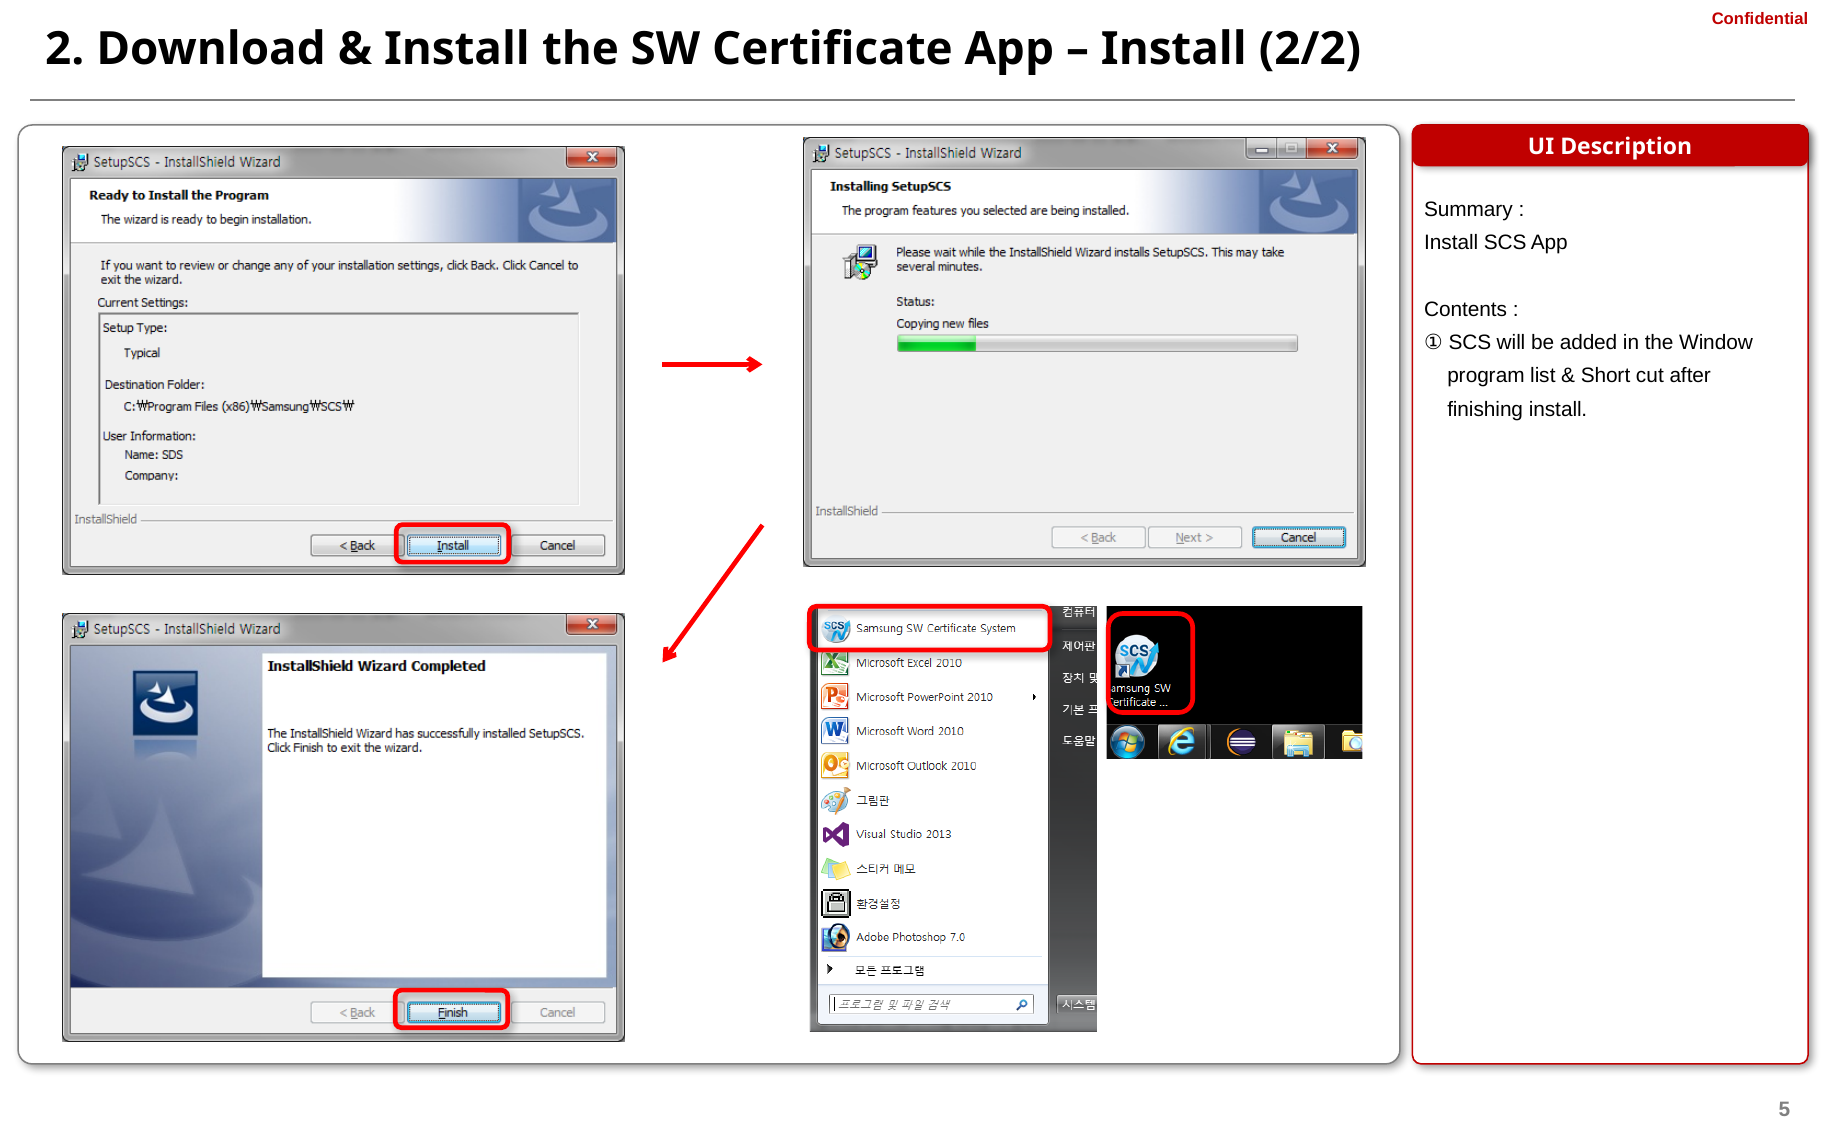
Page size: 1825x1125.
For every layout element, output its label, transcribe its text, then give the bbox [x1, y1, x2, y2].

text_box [662, 524, 763, 663]
picture [1106, 605, 1363, 759]
text_box Summary : Install SCS App Contents : ① SCS will be added in the Window program list & Short cut after finishing install. [1412, 181, 1809, 1063]
picture [62, 145, 626, 576]
title 2. Download & Install the SW Certificate App – Install (2/2) [30, 11, 1777, 100]
picture [62, 612, 626, 1043]
picture [809, 605, 1098, 1033]
picture [802, 137, 1366, 567]
